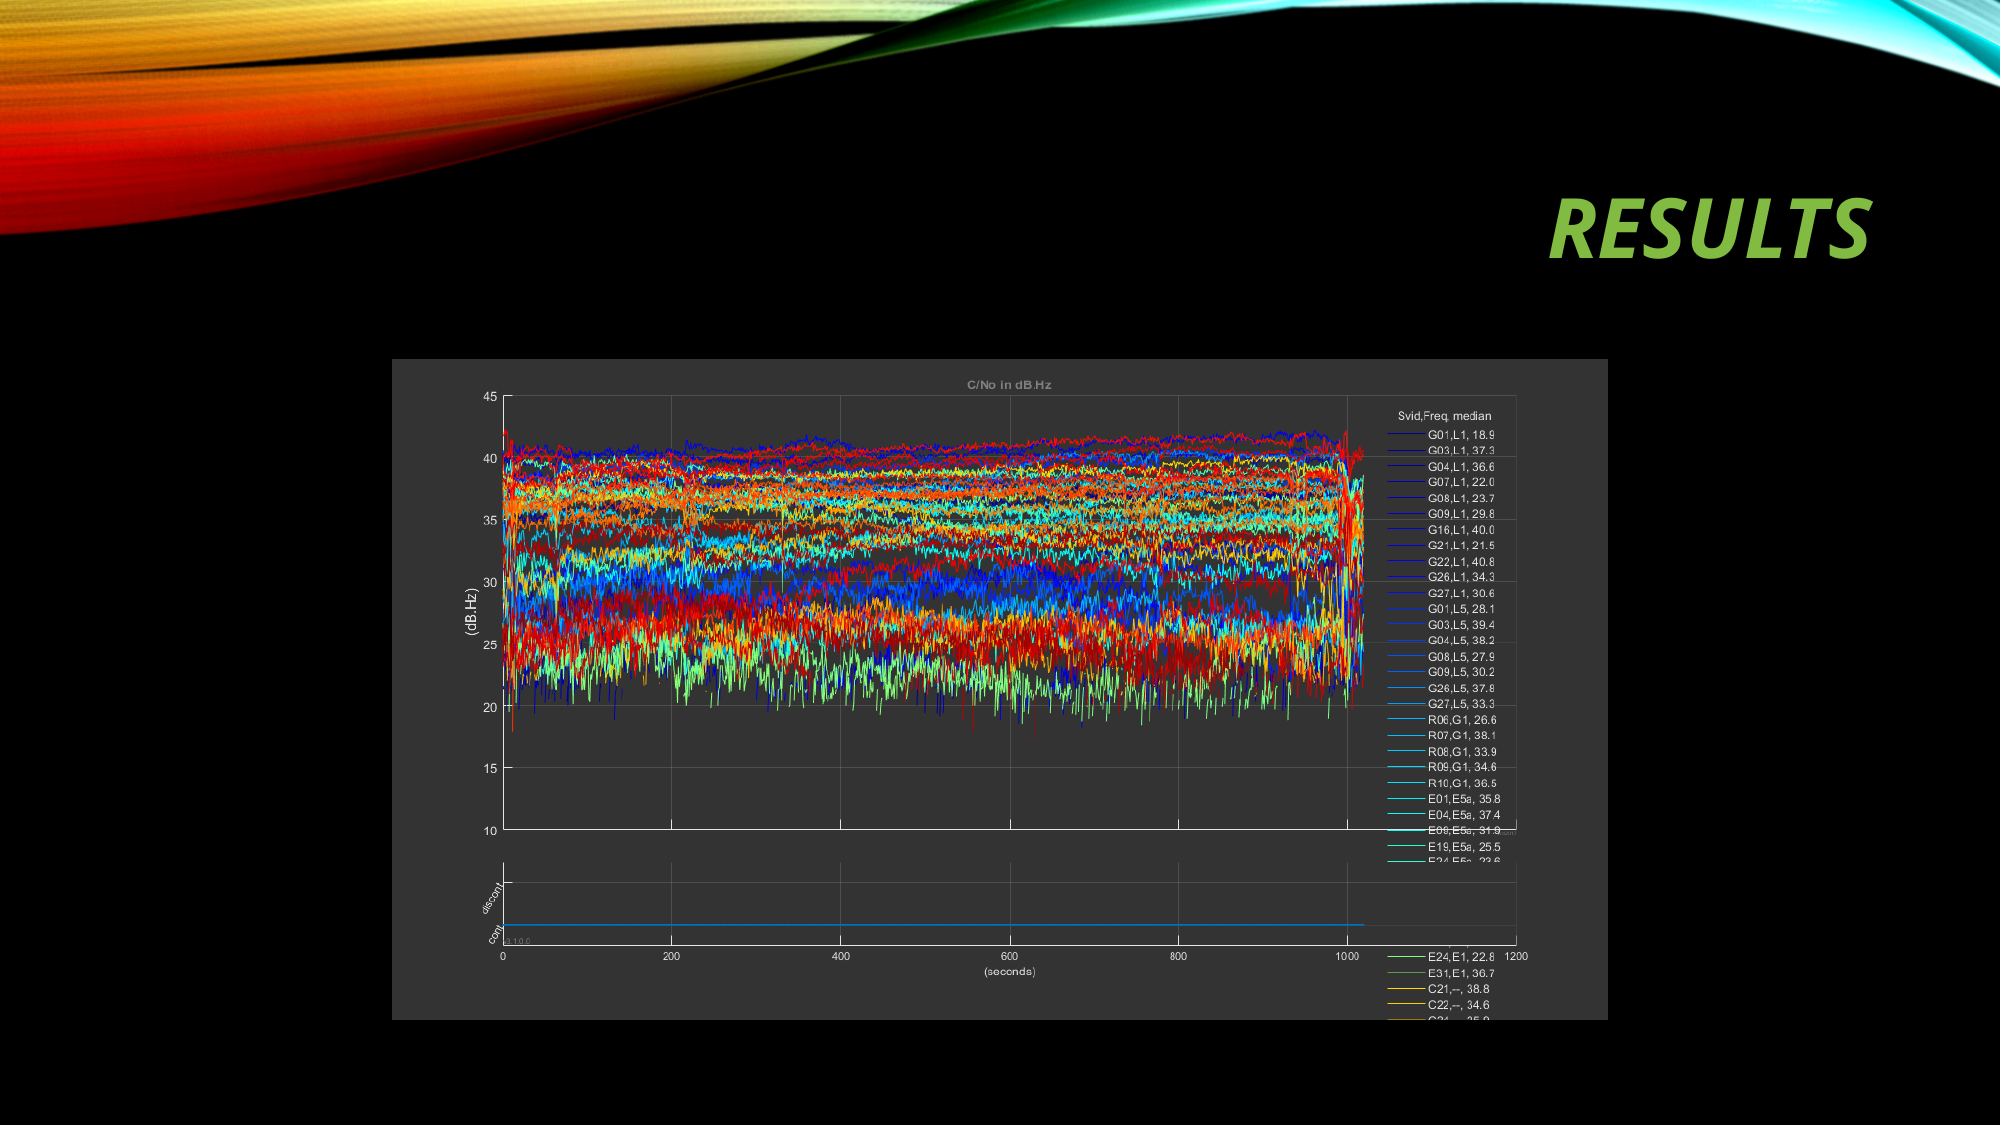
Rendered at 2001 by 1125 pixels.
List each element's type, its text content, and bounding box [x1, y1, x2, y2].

title RESULTS [474, 125, 1888, 338]
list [391, 359, 1609, 1021]
picture [0, 0, 2000, 237]
